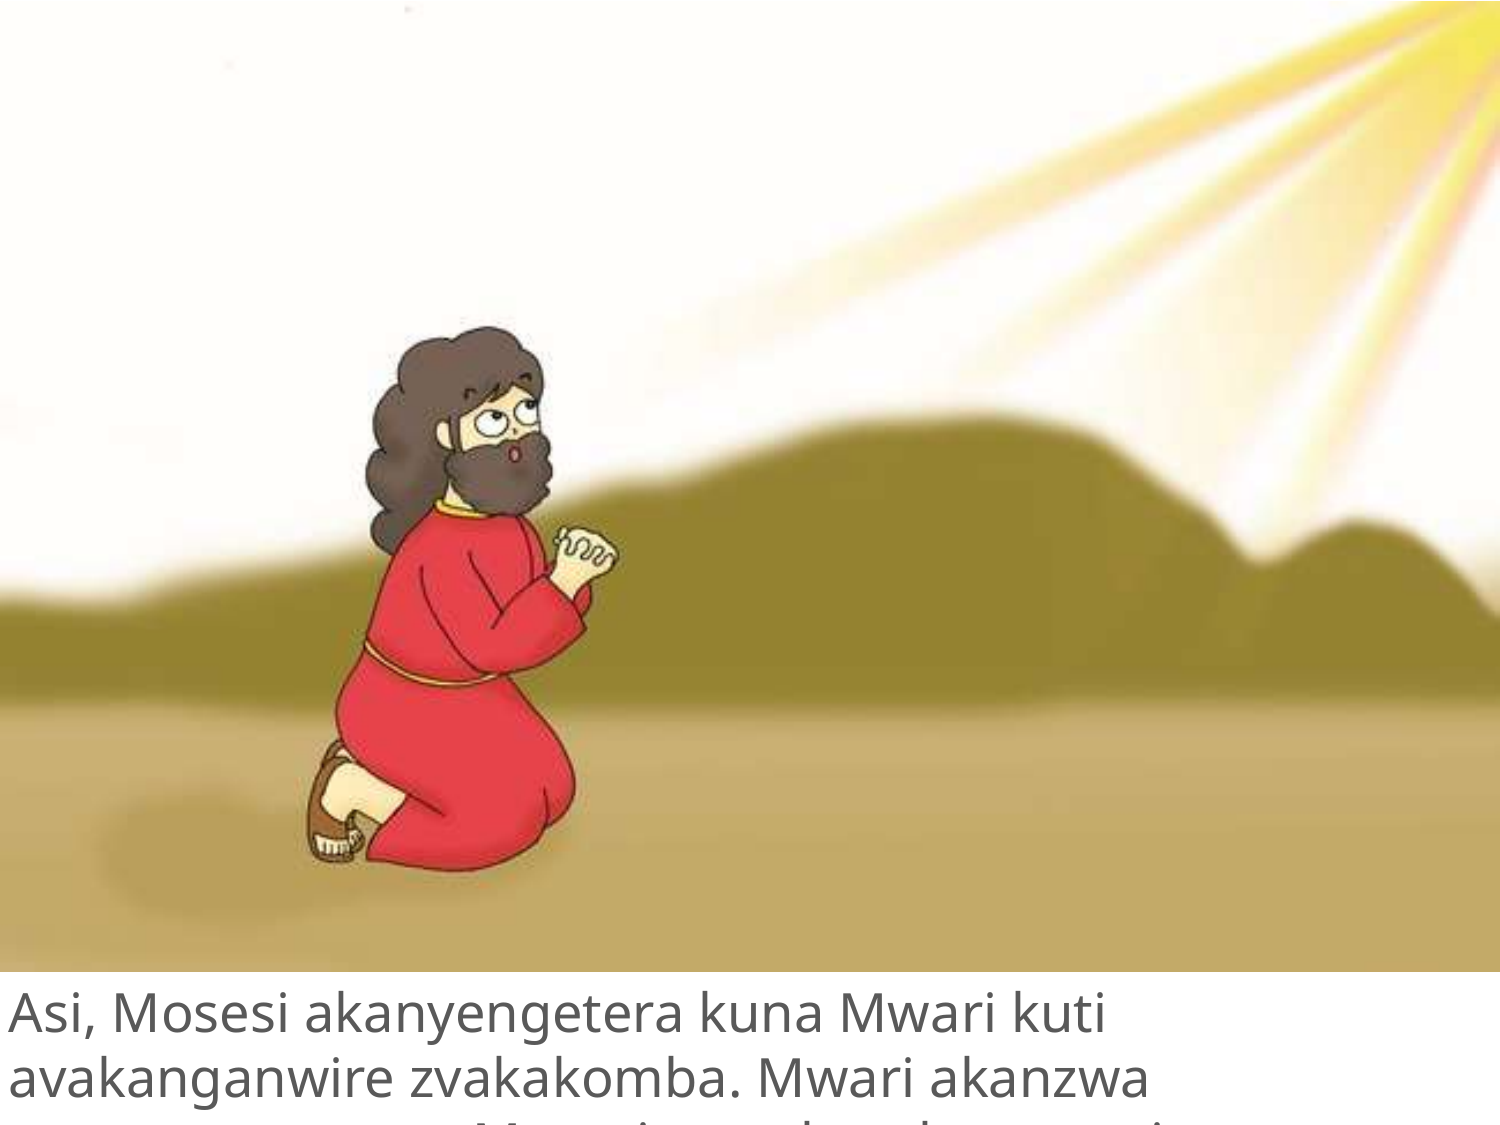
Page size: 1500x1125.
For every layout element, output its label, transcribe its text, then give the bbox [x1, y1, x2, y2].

text_box Asi, Mosesi akanyengetera kuna Mwari kuti avakanganwire zvakakomba. Mwari akanzwa munyengetero waMosesi uye akavakanganwira. [0, 979, 1500, 1125]
picture [0, 0, 1500, 972]
